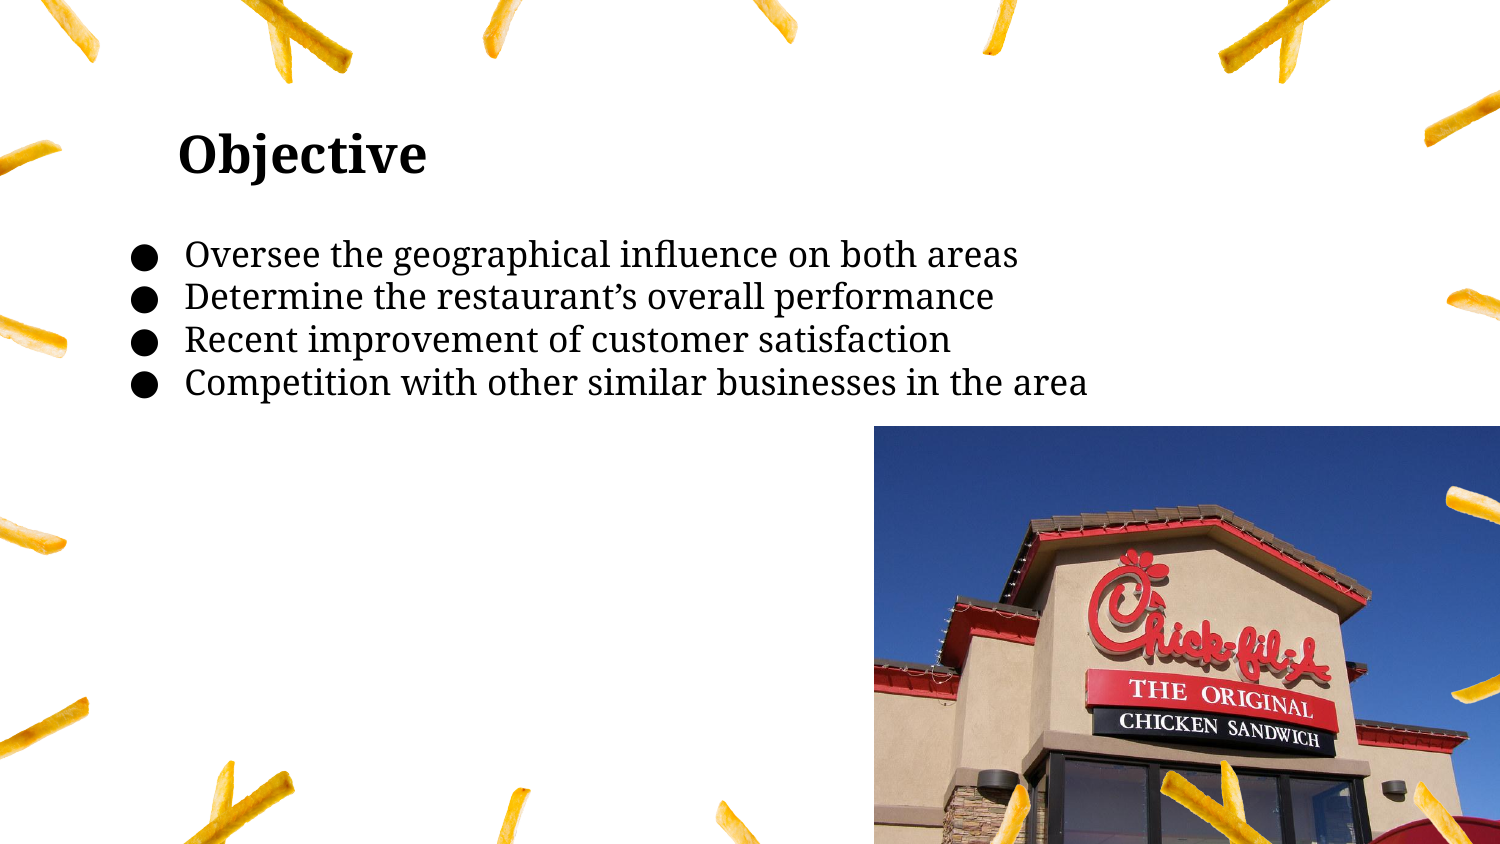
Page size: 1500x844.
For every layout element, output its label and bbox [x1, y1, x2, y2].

text_box [0, 0, 1500, 844]
